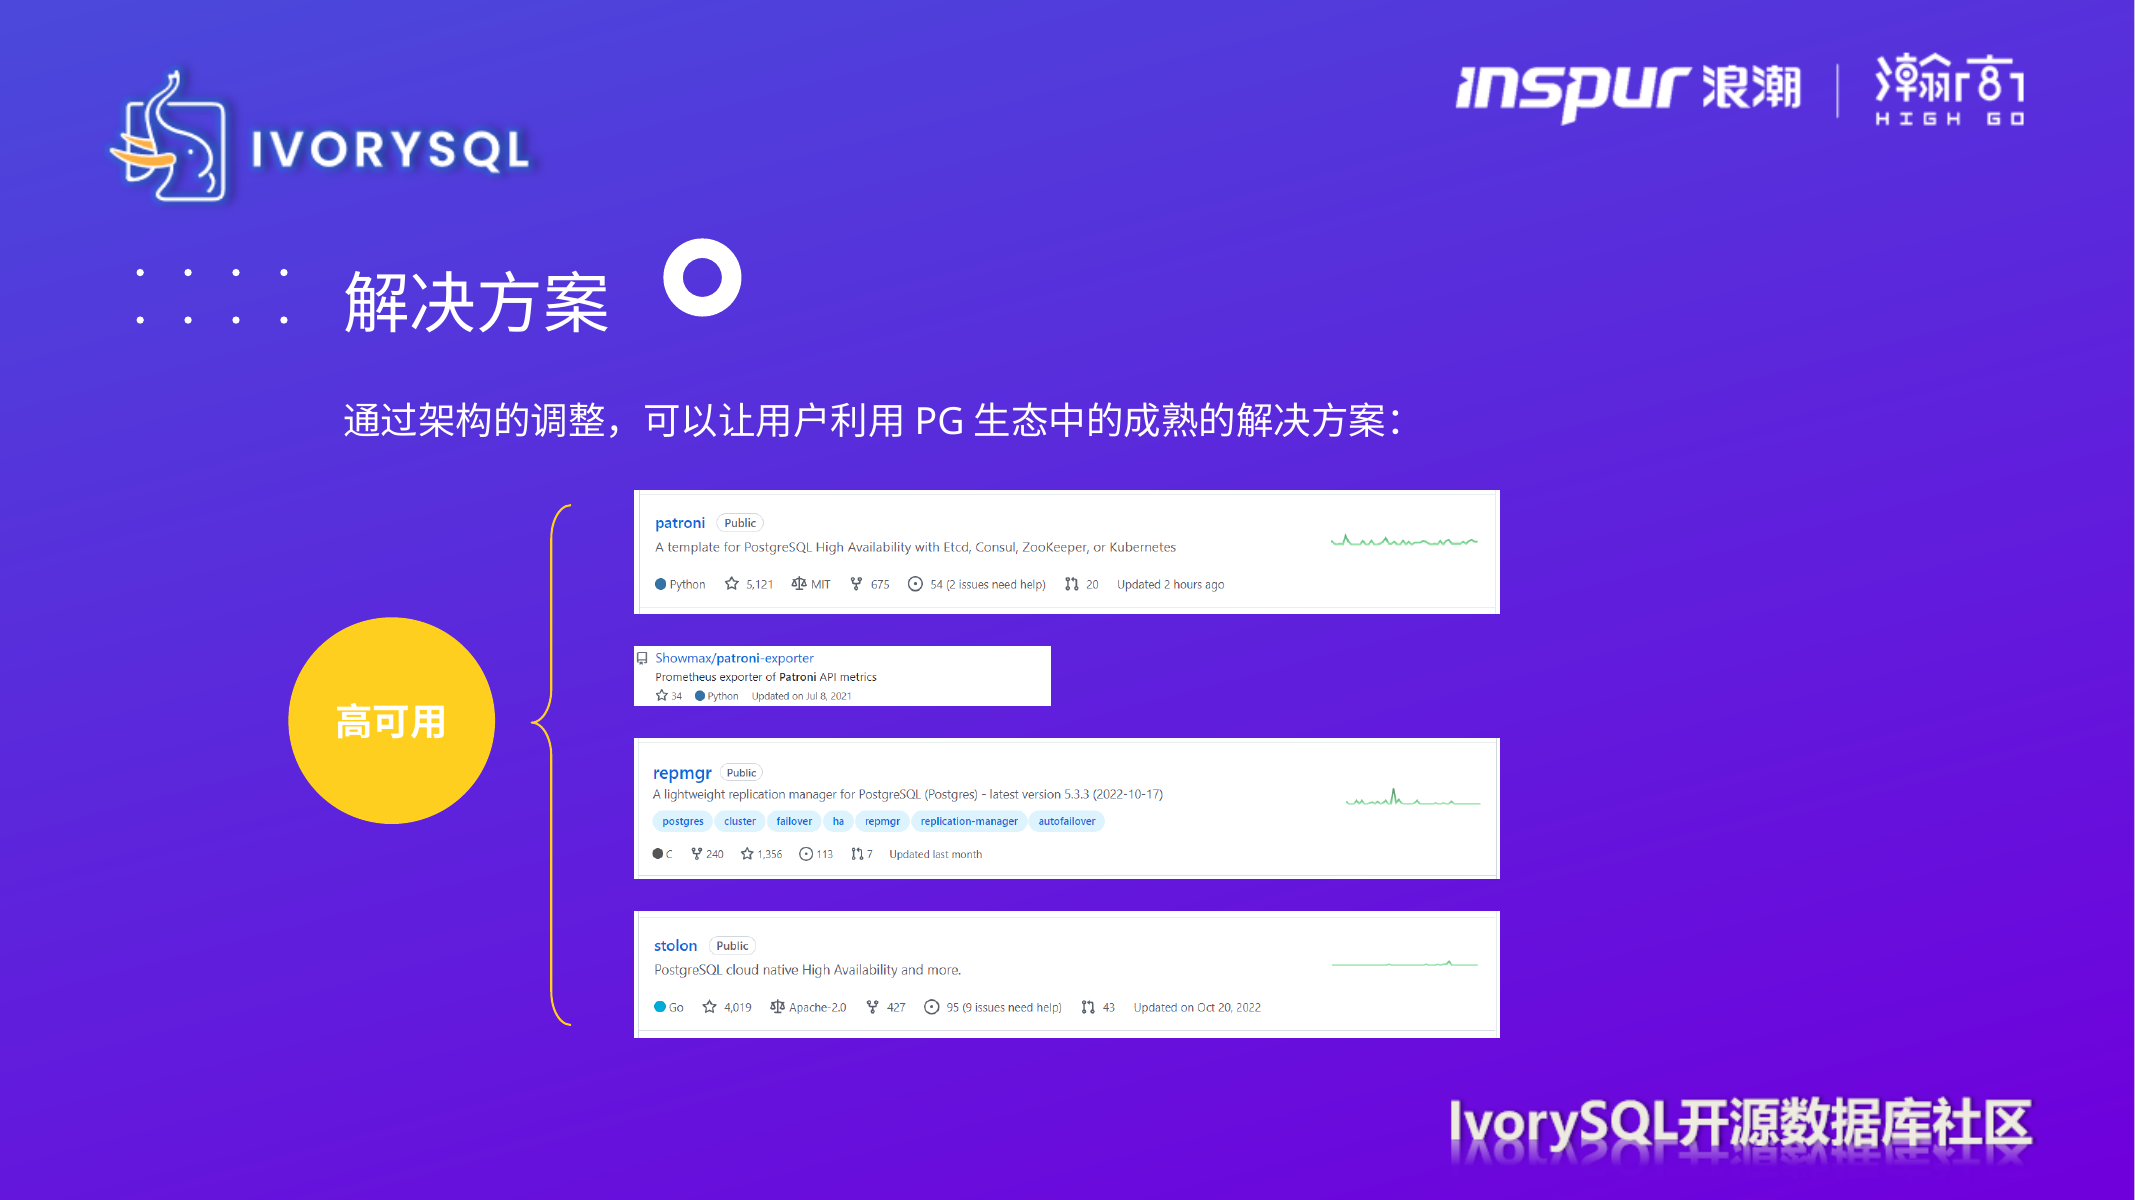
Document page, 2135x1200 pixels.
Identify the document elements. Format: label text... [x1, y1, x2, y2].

text_box 解决方案 [328, 253, 649, 349]
text_box 高可用 [286, 615, 498, 827]
text_box 通过架构的调整，可以让用户利用PG生态中的成熟的解决方案： [328, 389, 1466, 450]
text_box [136, 268, 288, 325]
text_box [661, 236, 744, 319]
picture [0, 0, 2135, 1200]
text_box [530, 504, 572, 1026]
